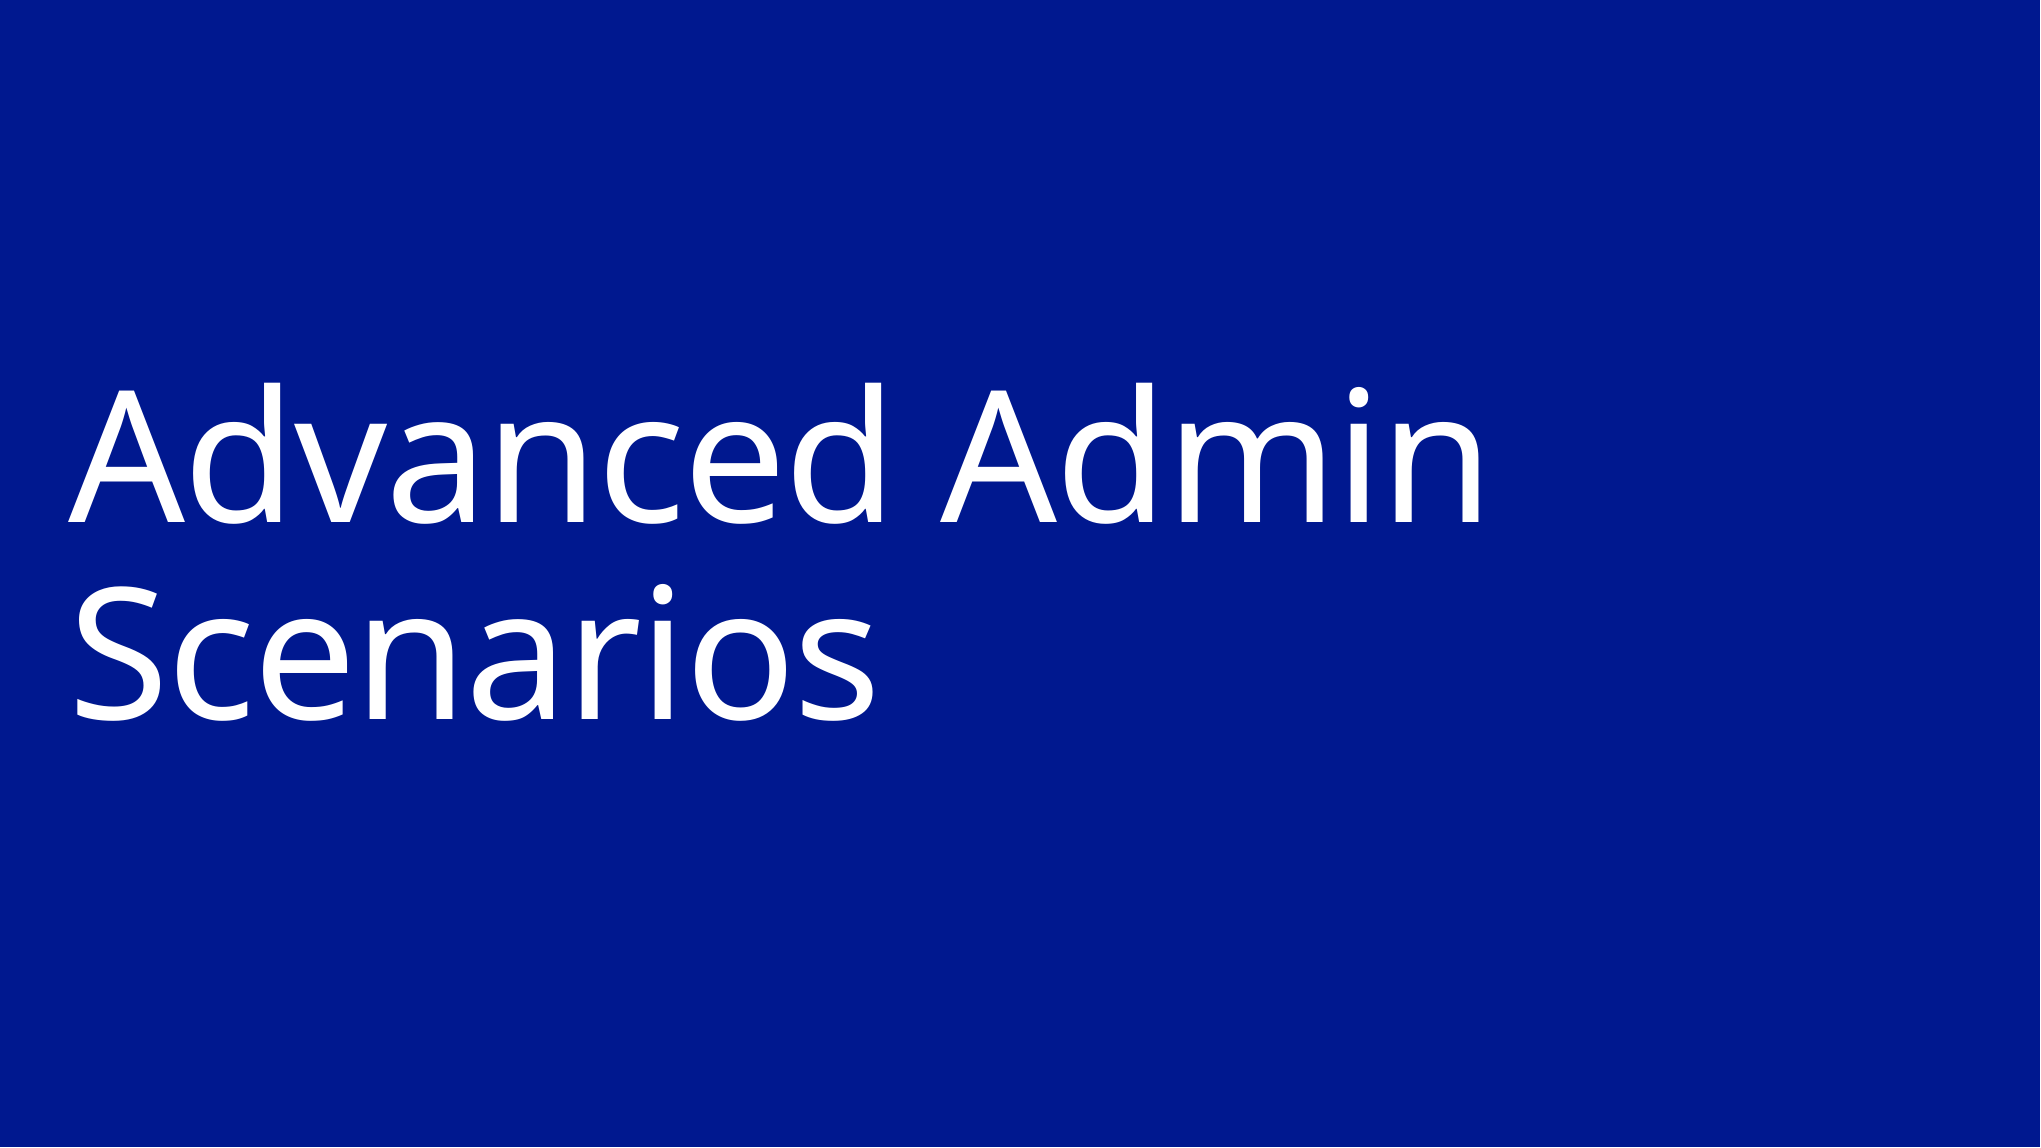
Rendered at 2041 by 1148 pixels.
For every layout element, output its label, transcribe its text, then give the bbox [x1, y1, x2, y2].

title Advanced Admin Scenarios [45, 348, 1996, 650]
